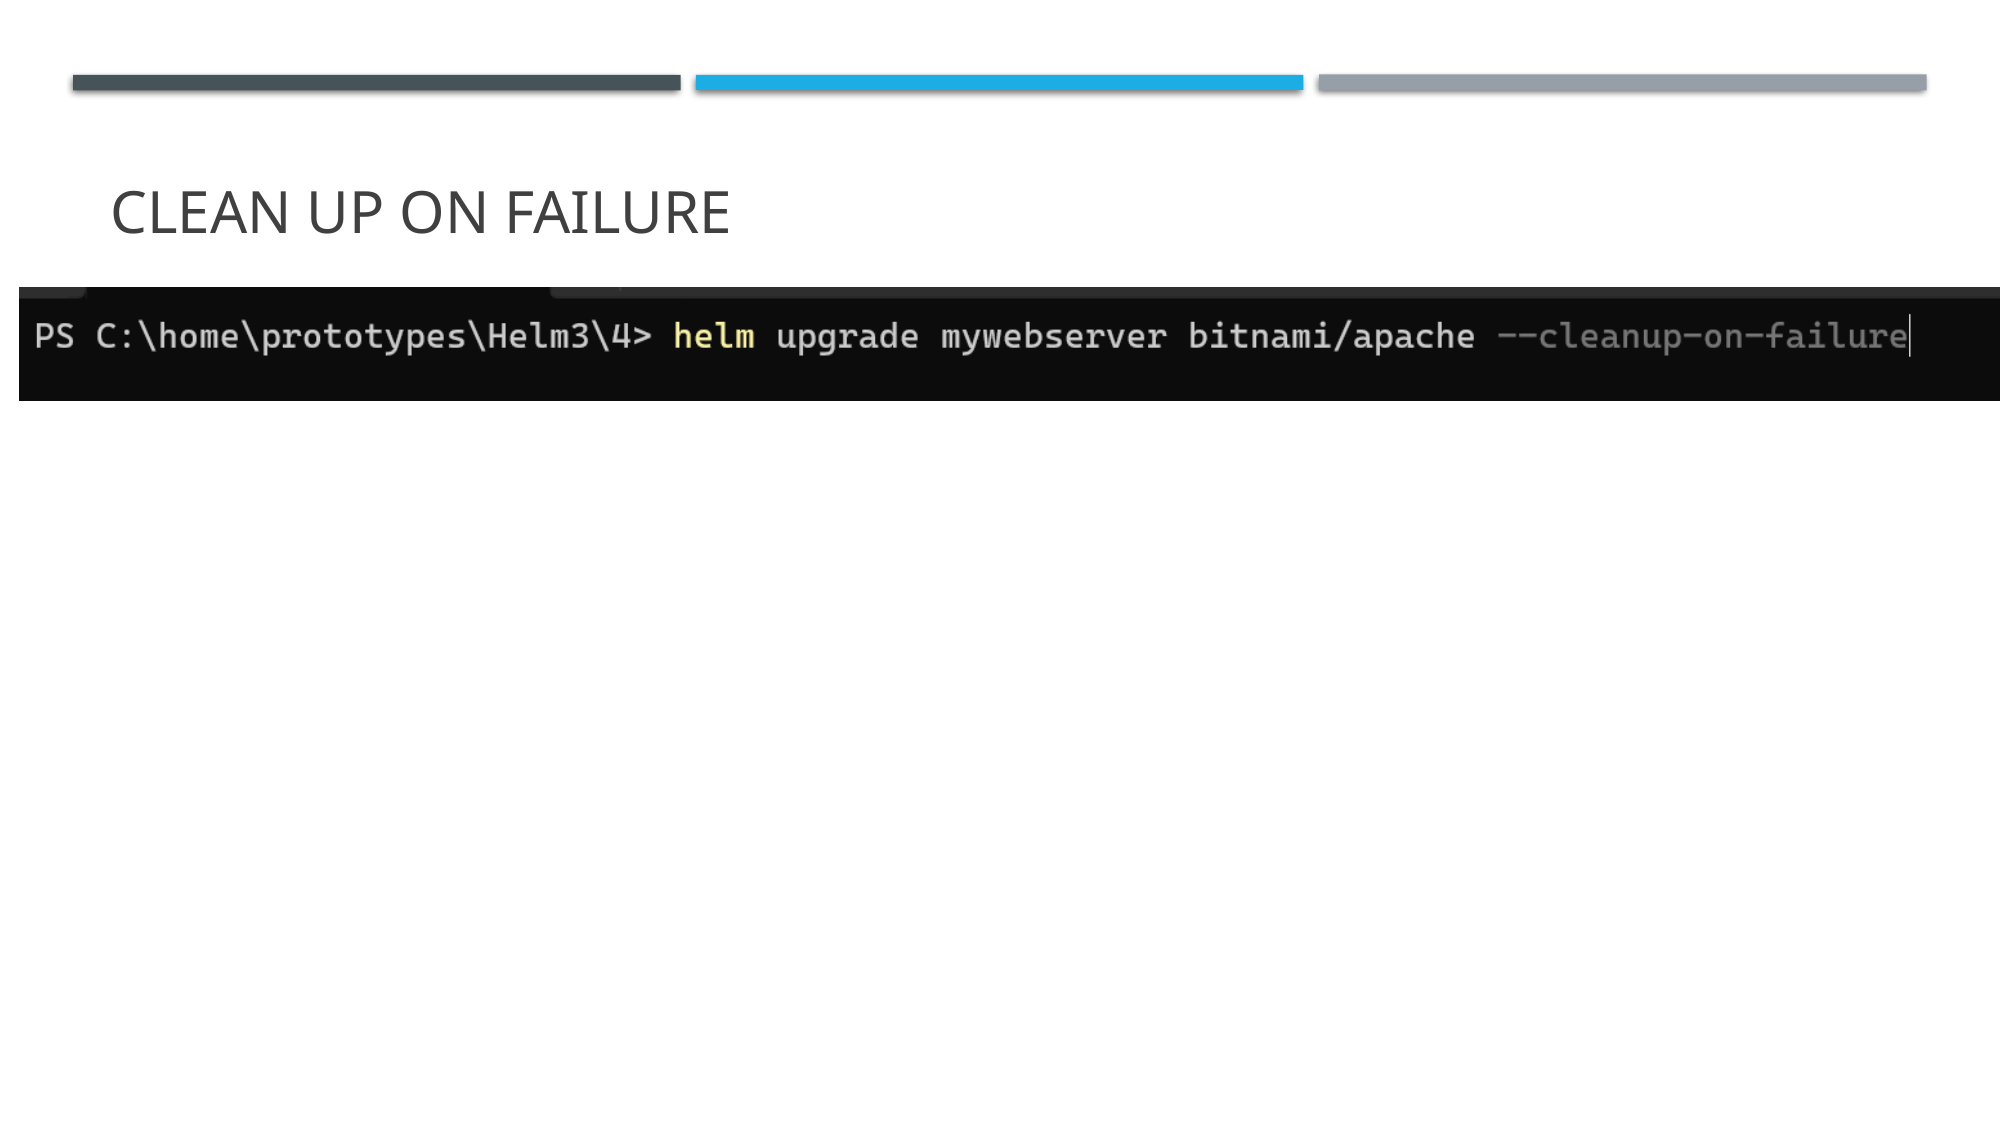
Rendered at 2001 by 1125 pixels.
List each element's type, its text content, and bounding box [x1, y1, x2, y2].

title Clean up on failure [95, 115, 1905, 253]
picture [18, 286, 2000, 402]
